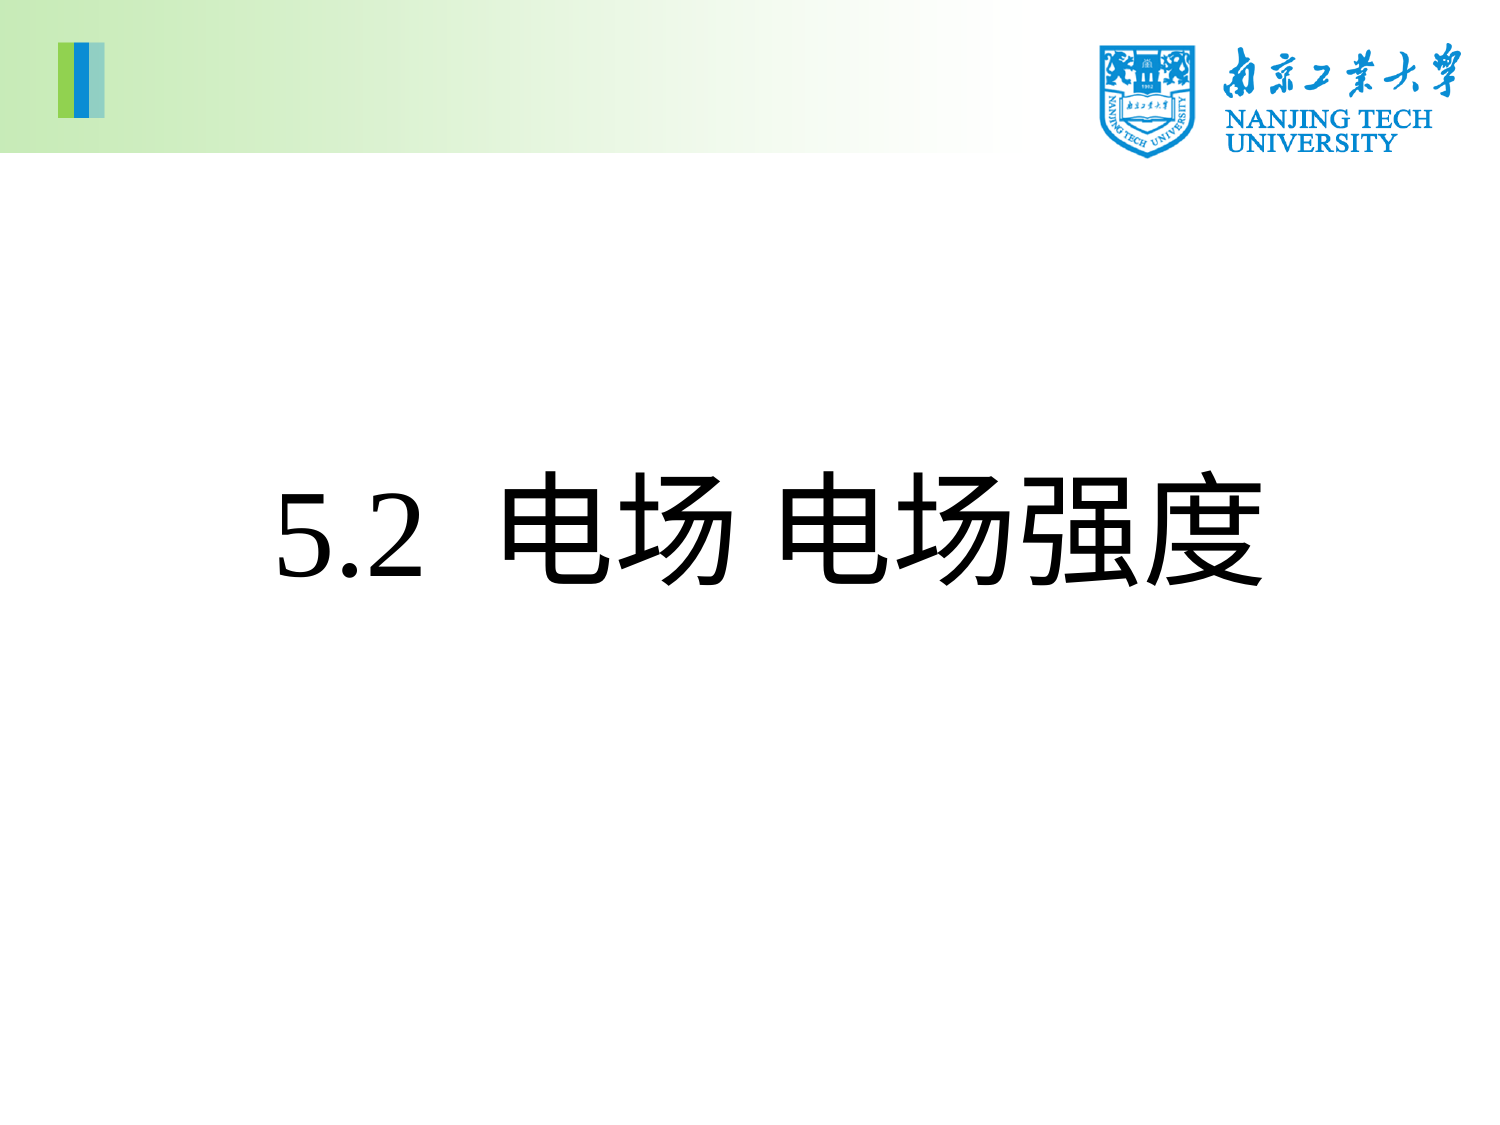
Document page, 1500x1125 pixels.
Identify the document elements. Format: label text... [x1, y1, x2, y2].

text_box 5.2 电场 电场强度 [257, 444, 1283, 610]
picture [0, 0, 1500, 1125]
